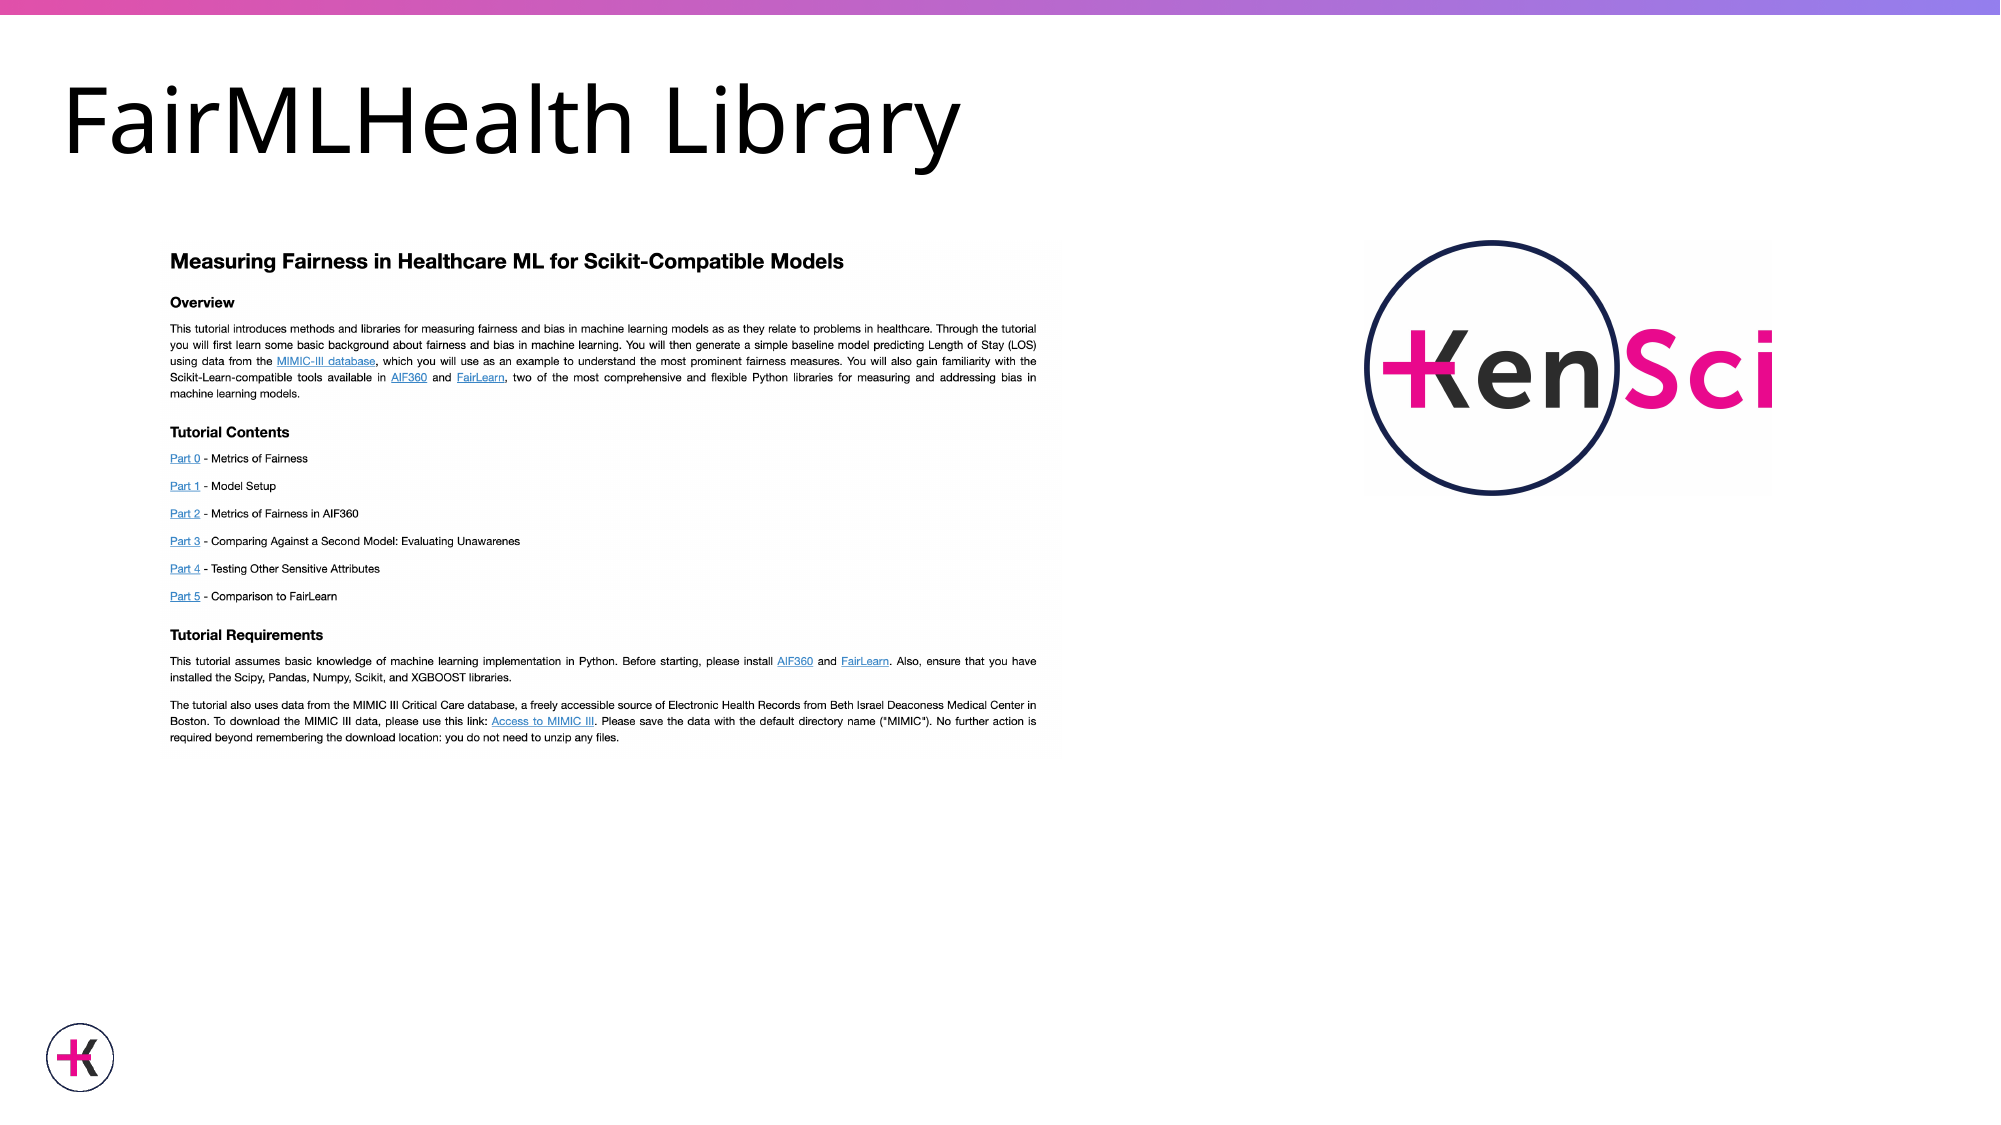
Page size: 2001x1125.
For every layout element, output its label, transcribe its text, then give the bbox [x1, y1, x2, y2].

title FairMLHealth Library [46, 15, 1772, 233]
picture [1364, 240, 1772, 496]
picture [0, 0, 2000, 15]
picture [160, 240, 1062, 759]
picture [46, 1023, 114, 1092]
